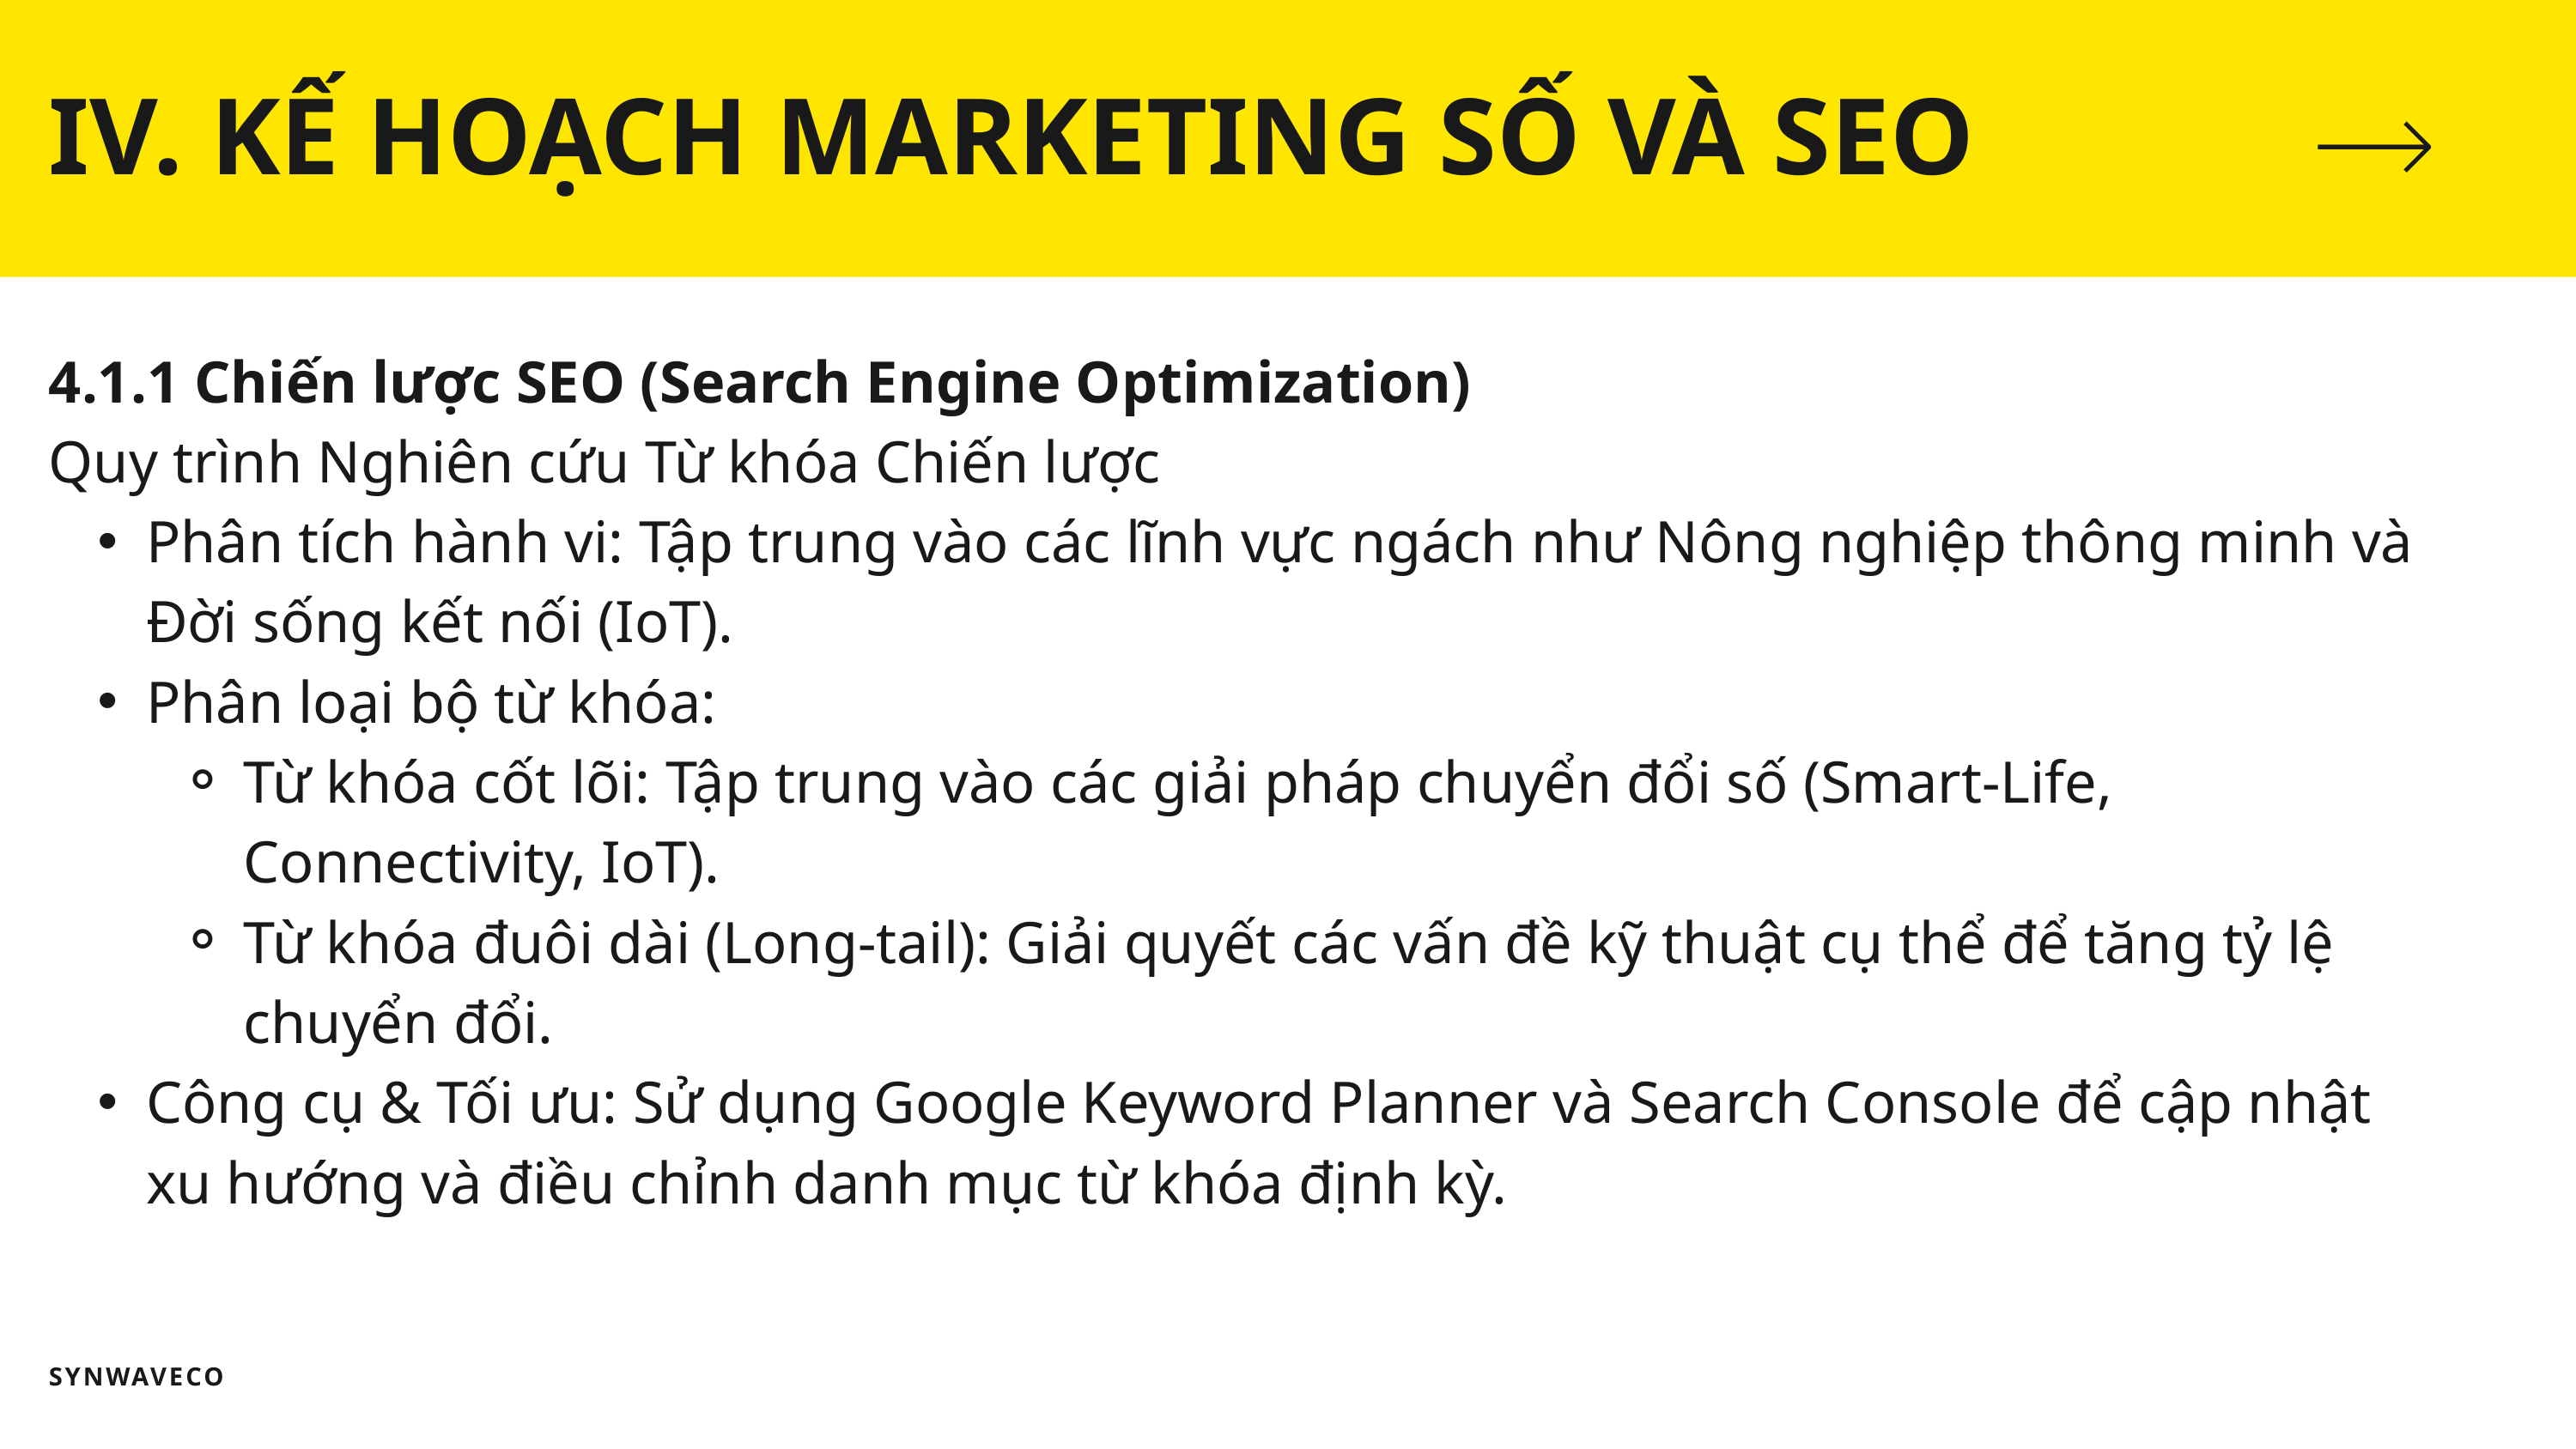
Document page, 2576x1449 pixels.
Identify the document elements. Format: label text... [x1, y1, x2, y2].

text_box [2318, 121, 2432, 173]
text_box SYNWAVECO [48, 1361, 1021, 1391]
text_box 4.1.1 Chiến lược SEO (Search Engine Optimization) Quy trình Nghiên cứu Từ khóa Chiến lược Phân tích hành vi: Tập trung vào các lĩnh vực ngách như Nông nghiệp thông minh và Đời sống kết nối (IoT). Phân loại bộ từ khóa: Từ khóa cốt lõi: Tập trung vào các giải pháp chuyển đổi số (Smart-Life, Connectivity, IoT). Từ khóa đuôi dài (Long-tail): Giải quyết các vấn đề kỹ thuật cụ thể để tăng tỷ lệ chuyển đổi. Công cụ & Tối ưu: Sử dụng Google Keyword Planner và Search Console để cập nhật xu hướng và điều chỉnh danh mục từ khóa định kỳ. [48, 334, 2432, 1375]
text_box [0, 0, 2576, 277]
text_box IV. KẾ HOẠCH MARKETING SỐ VÀ SEO [48, 90, 2066, 197]
